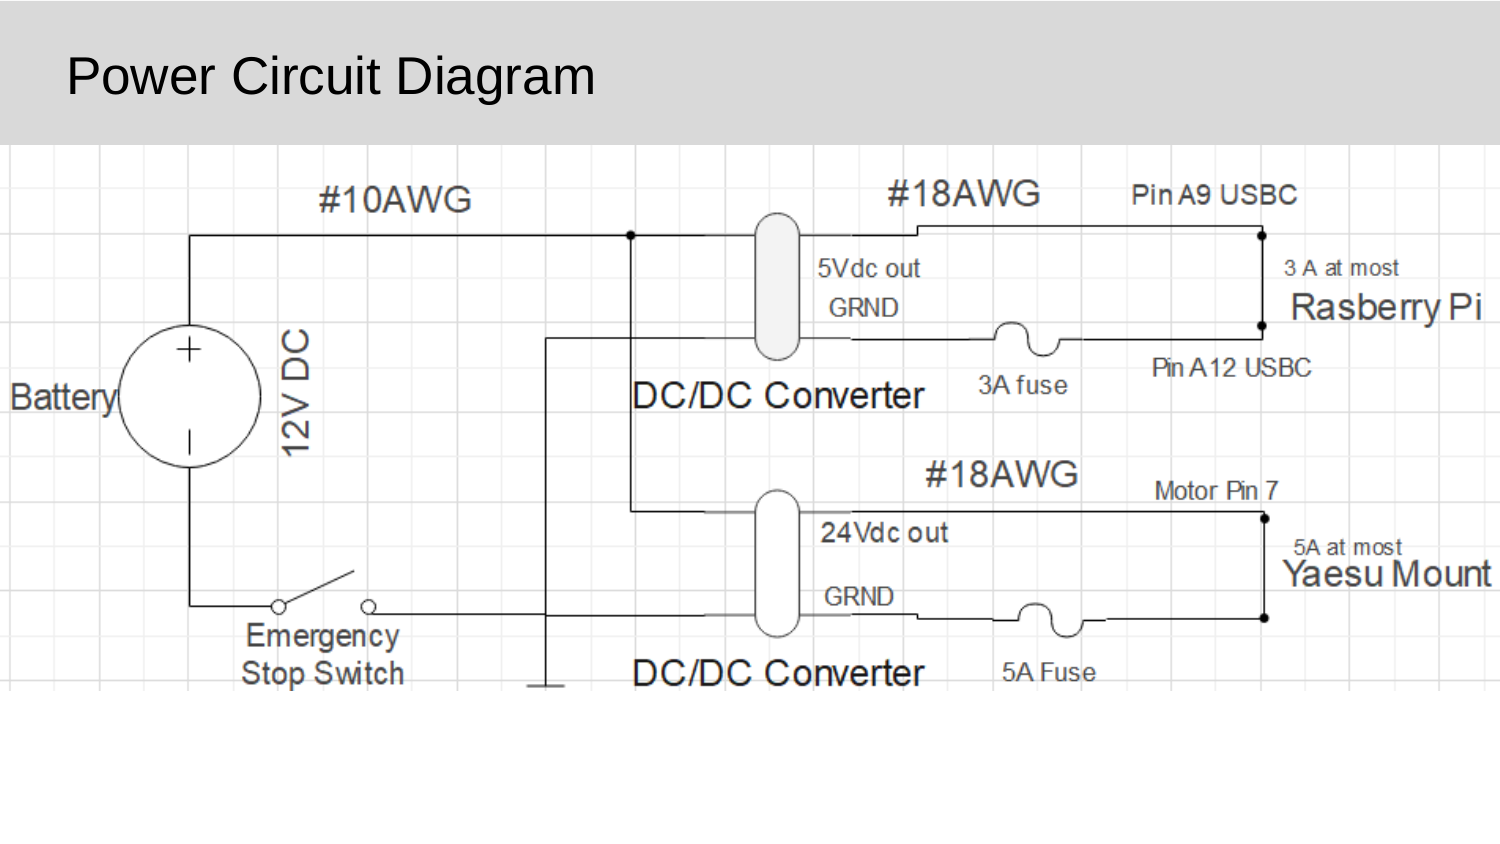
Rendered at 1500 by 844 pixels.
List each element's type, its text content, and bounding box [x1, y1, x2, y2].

title Power Circuit Diagram [51, 26, 1449, 121]
picture [0, 145, 1500, 692]
text_box [0, 0, 1500, 145]
